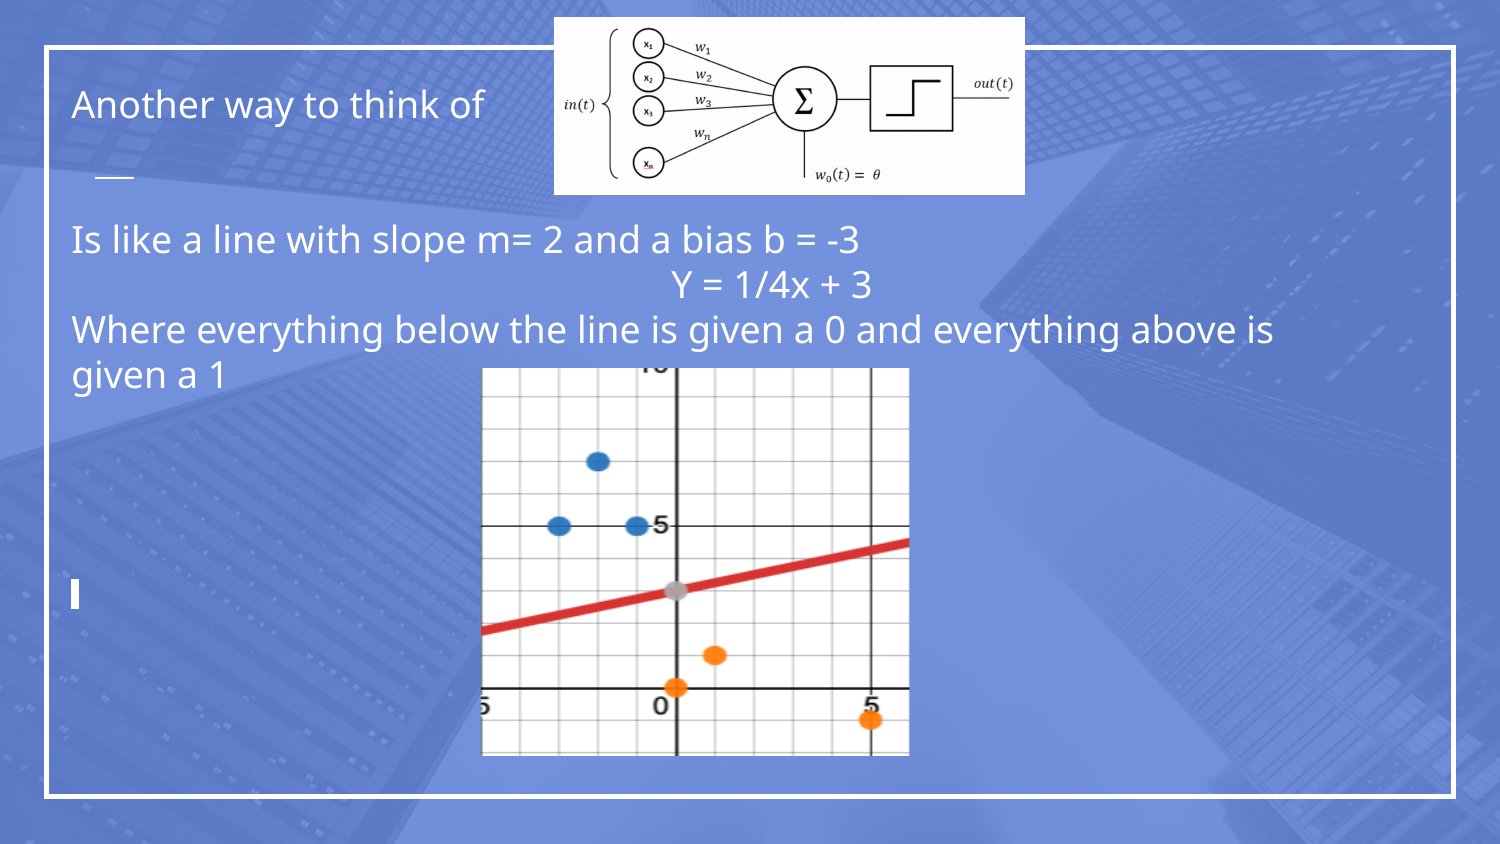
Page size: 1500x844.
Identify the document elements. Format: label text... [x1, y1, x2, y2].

picture [554, 17, 1025, 196]
picture [480, 368, 910, 757]
title Another way to think of Is like a line with slope m= 2 and a bias b = -3 Y = 1/4x + 3 Where everything below the line is given a 0 and everything above is given a 1 [56, 66, 1365, 756]
